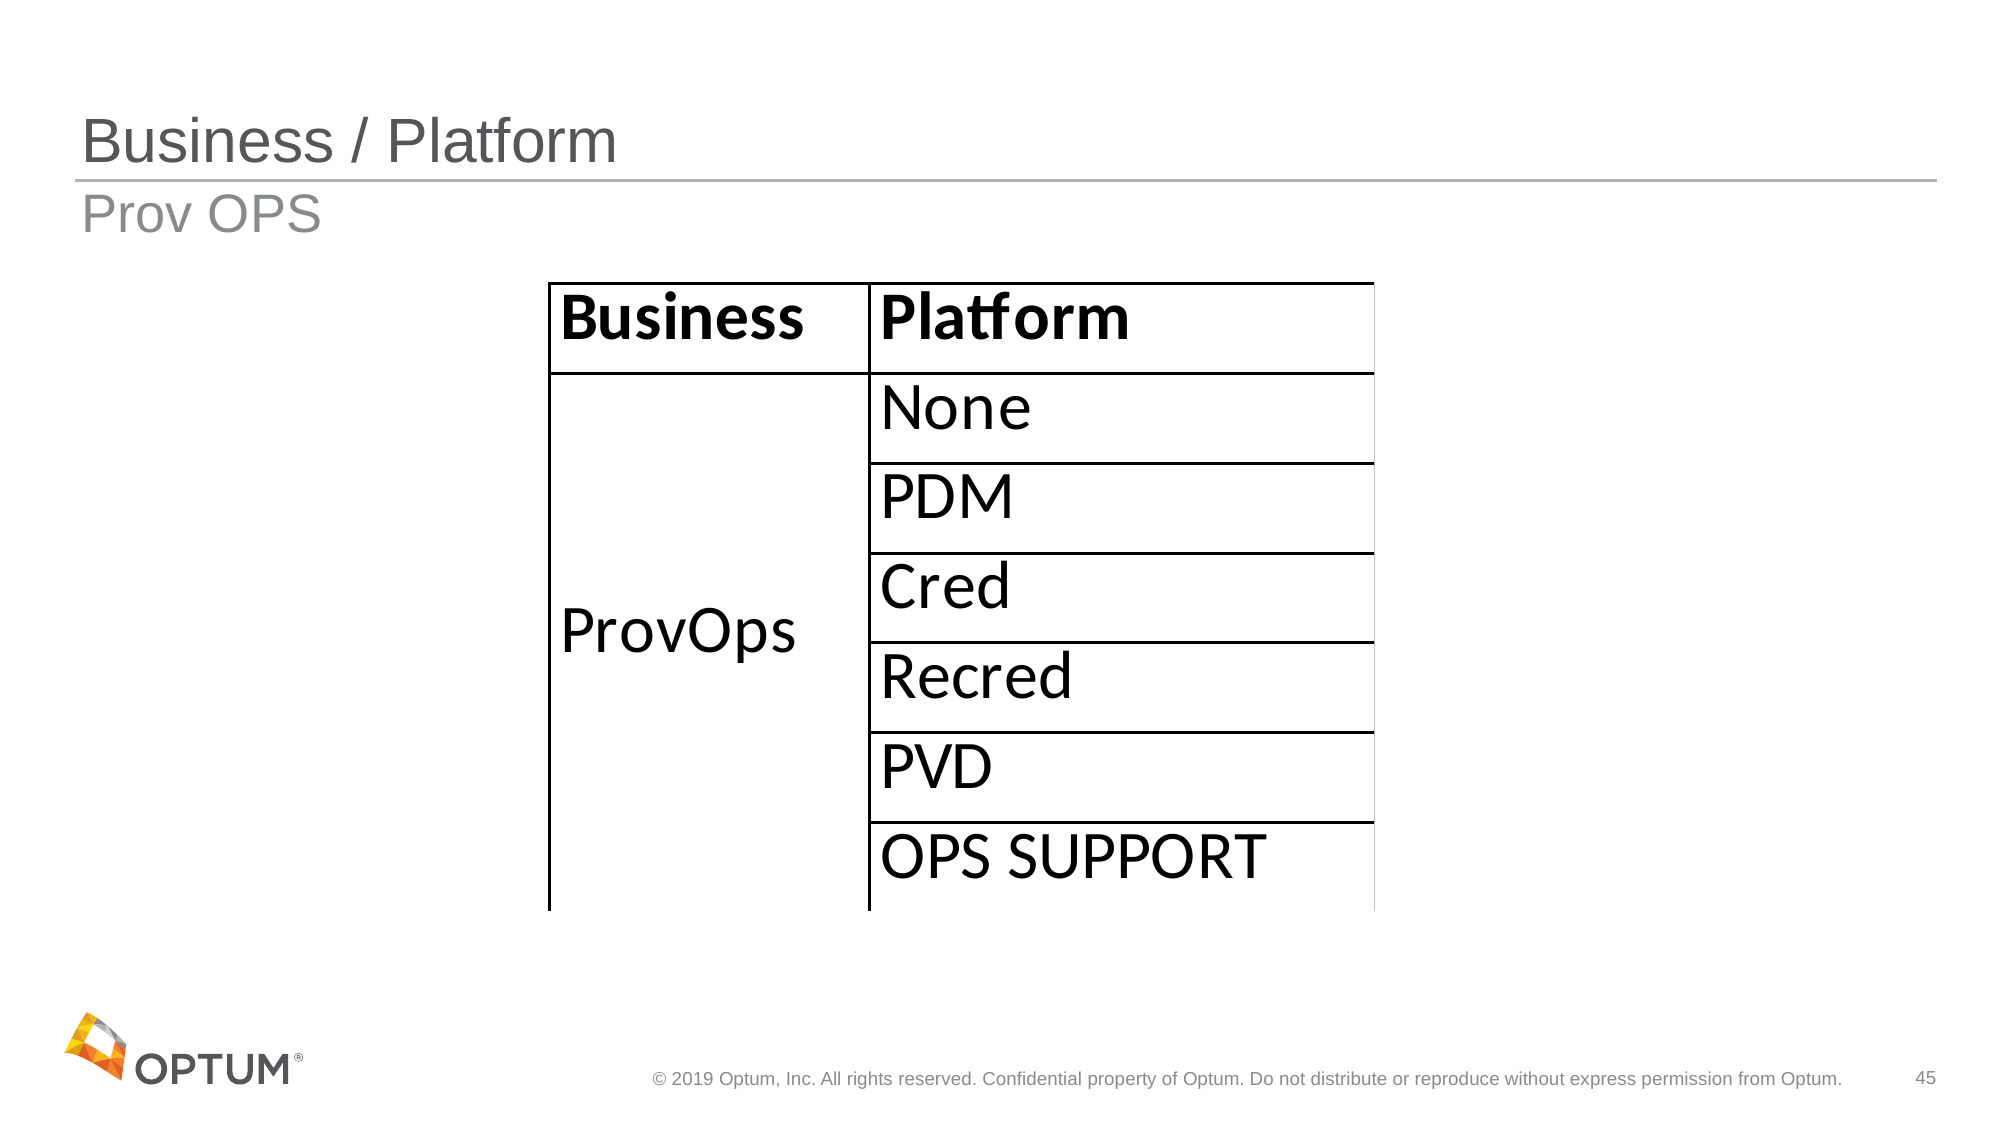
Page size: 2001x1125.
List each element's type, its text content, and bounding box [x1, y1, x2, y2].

footer © 2019 Optum, Inc. All rights reserved. Confidential property of Optum. Do not distribute or reproduce without express permission from Optum. [500, 1052, 1842, 1104]
title Business / Platform [81, 0, 1938, 177]
slide_number 45 [1848, 1057, 1937, 1096]
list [547, 282, 1378, 914]
list Prov OPS [81, 183, 1938, 265]
